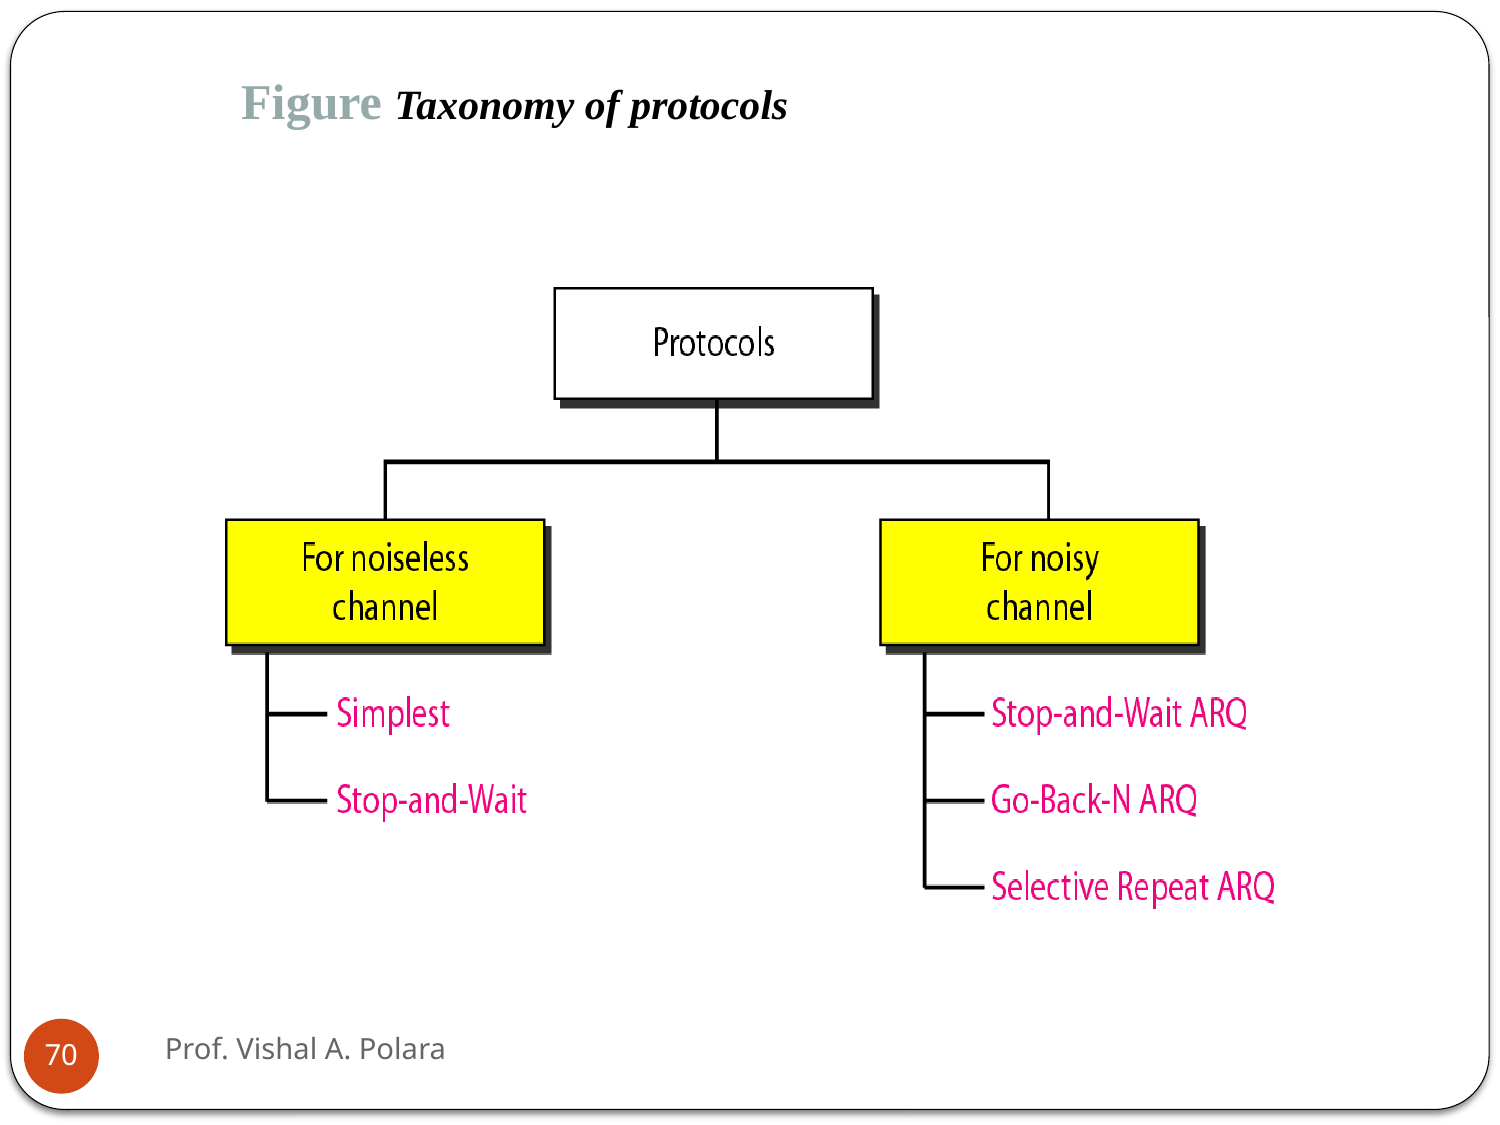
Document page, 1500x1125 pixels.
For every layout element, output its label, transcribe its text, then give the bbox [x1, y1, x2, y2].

slide_number 70 [23, 1018, 99, 1094]
footer Prof. Vishal A. Polara [150, 1012, 800, 1088]
text_box Figure Taxonomy of protocols [226, 62, 804, 138]
picture [225, 287, 1276, 913]
